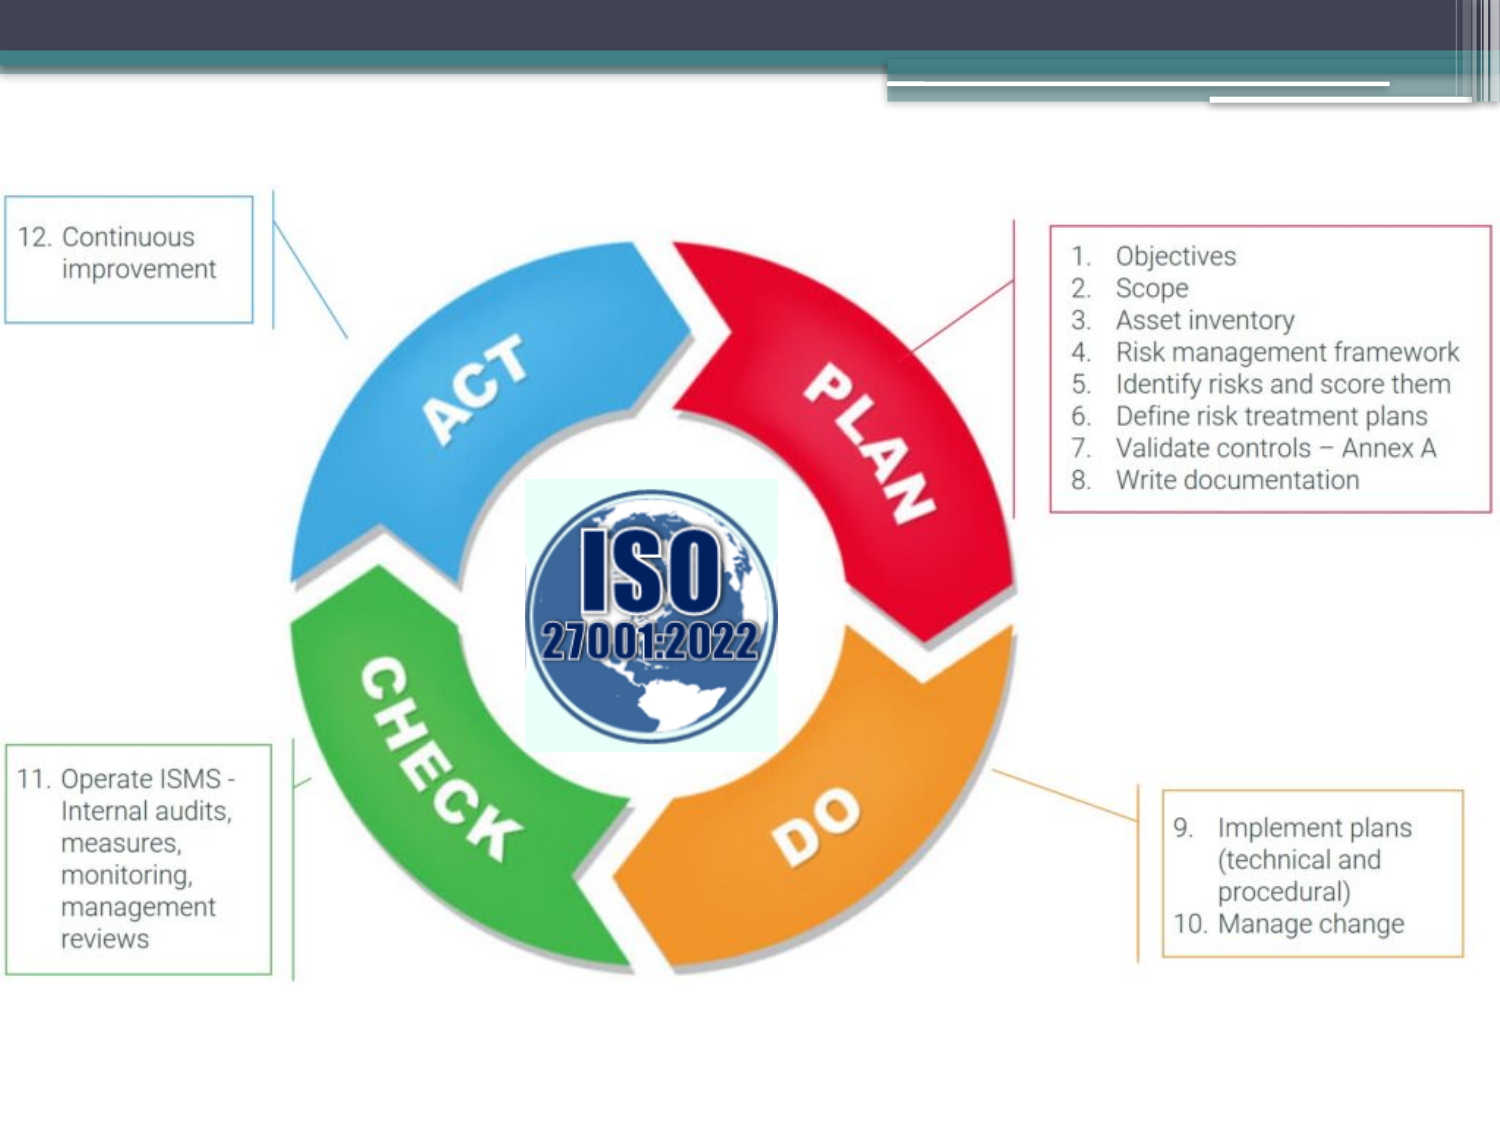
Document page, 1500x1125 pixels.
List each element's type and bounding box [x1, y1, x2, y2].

picture [0, 184, 1500, 1017]
